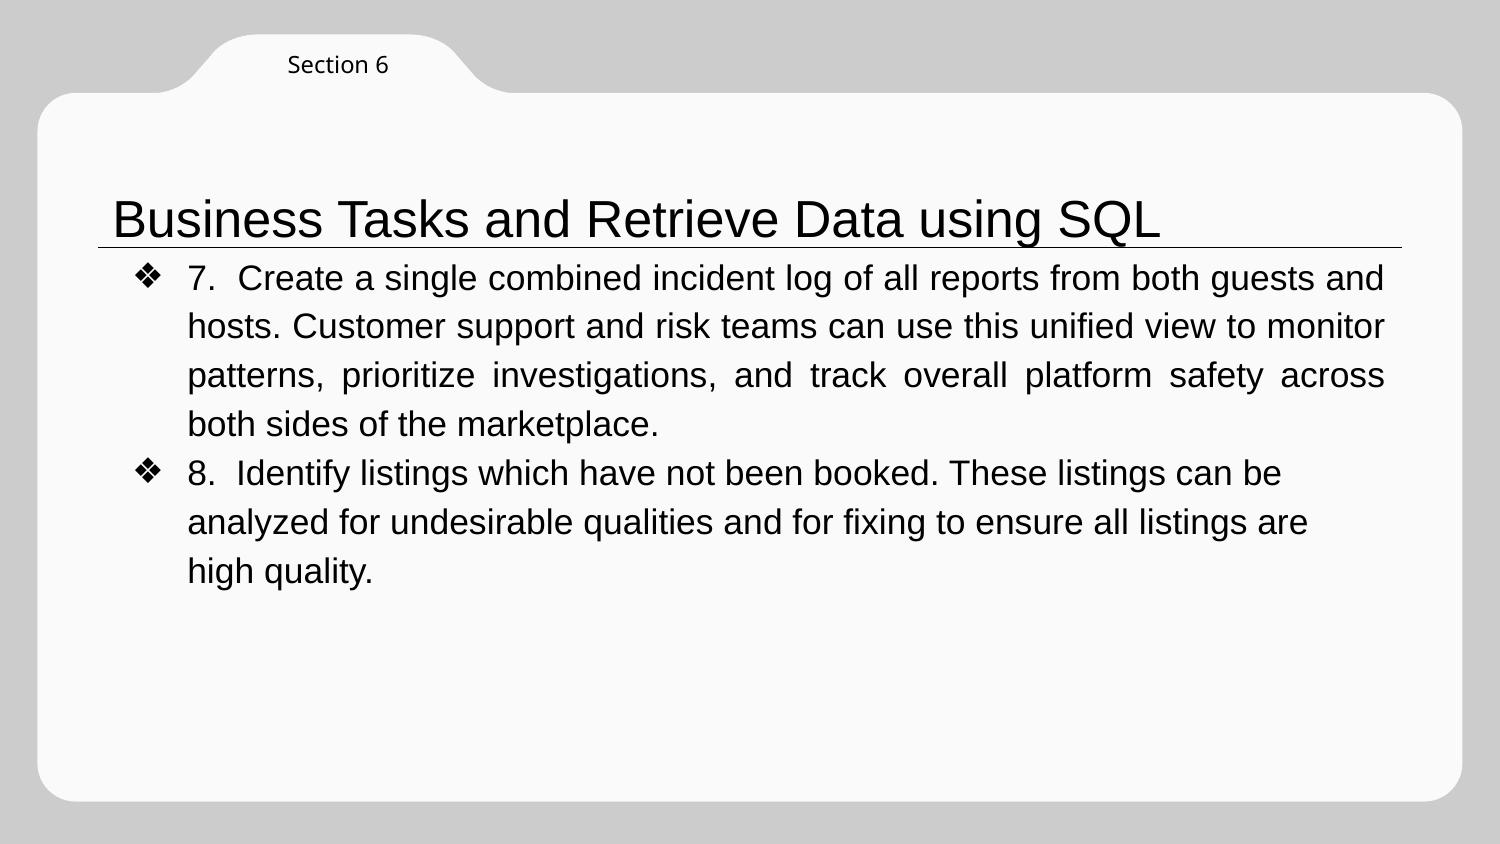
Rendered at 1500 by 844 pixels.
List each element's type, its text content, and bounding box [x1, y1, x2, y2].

subtitle Section 6 [200, 34, 476, 93]
title Business Tasks and Retrieve Data using SQL 7. Create a single combined incident log of all reports from both guests and hosts. Customer support and risk teams can use this unified view to monitor patterns, prioritize investigations, and track overall platform safety across both sides of the marketplace. 8. Identify listings which have not been booked. These listings can be analyzed for undesirable qualities and for fixing to ensure all listings are high quality. [97, 253, 1402, 844]
title Business Tasks and Retrieve Data using SQL 7. Create a single combined incident log of all reports from both guests and hosts. Customer support and risk teams can use this unified view to monitor patterns, prioritize investigations, and track overall platform safety across both sides of the marketplace. 8. Identify listings which have not been booked. These listings can be analyzed for undesirable qualities and for fixing to ensure all listings are high quality. [97, 161, 1402, 247]
